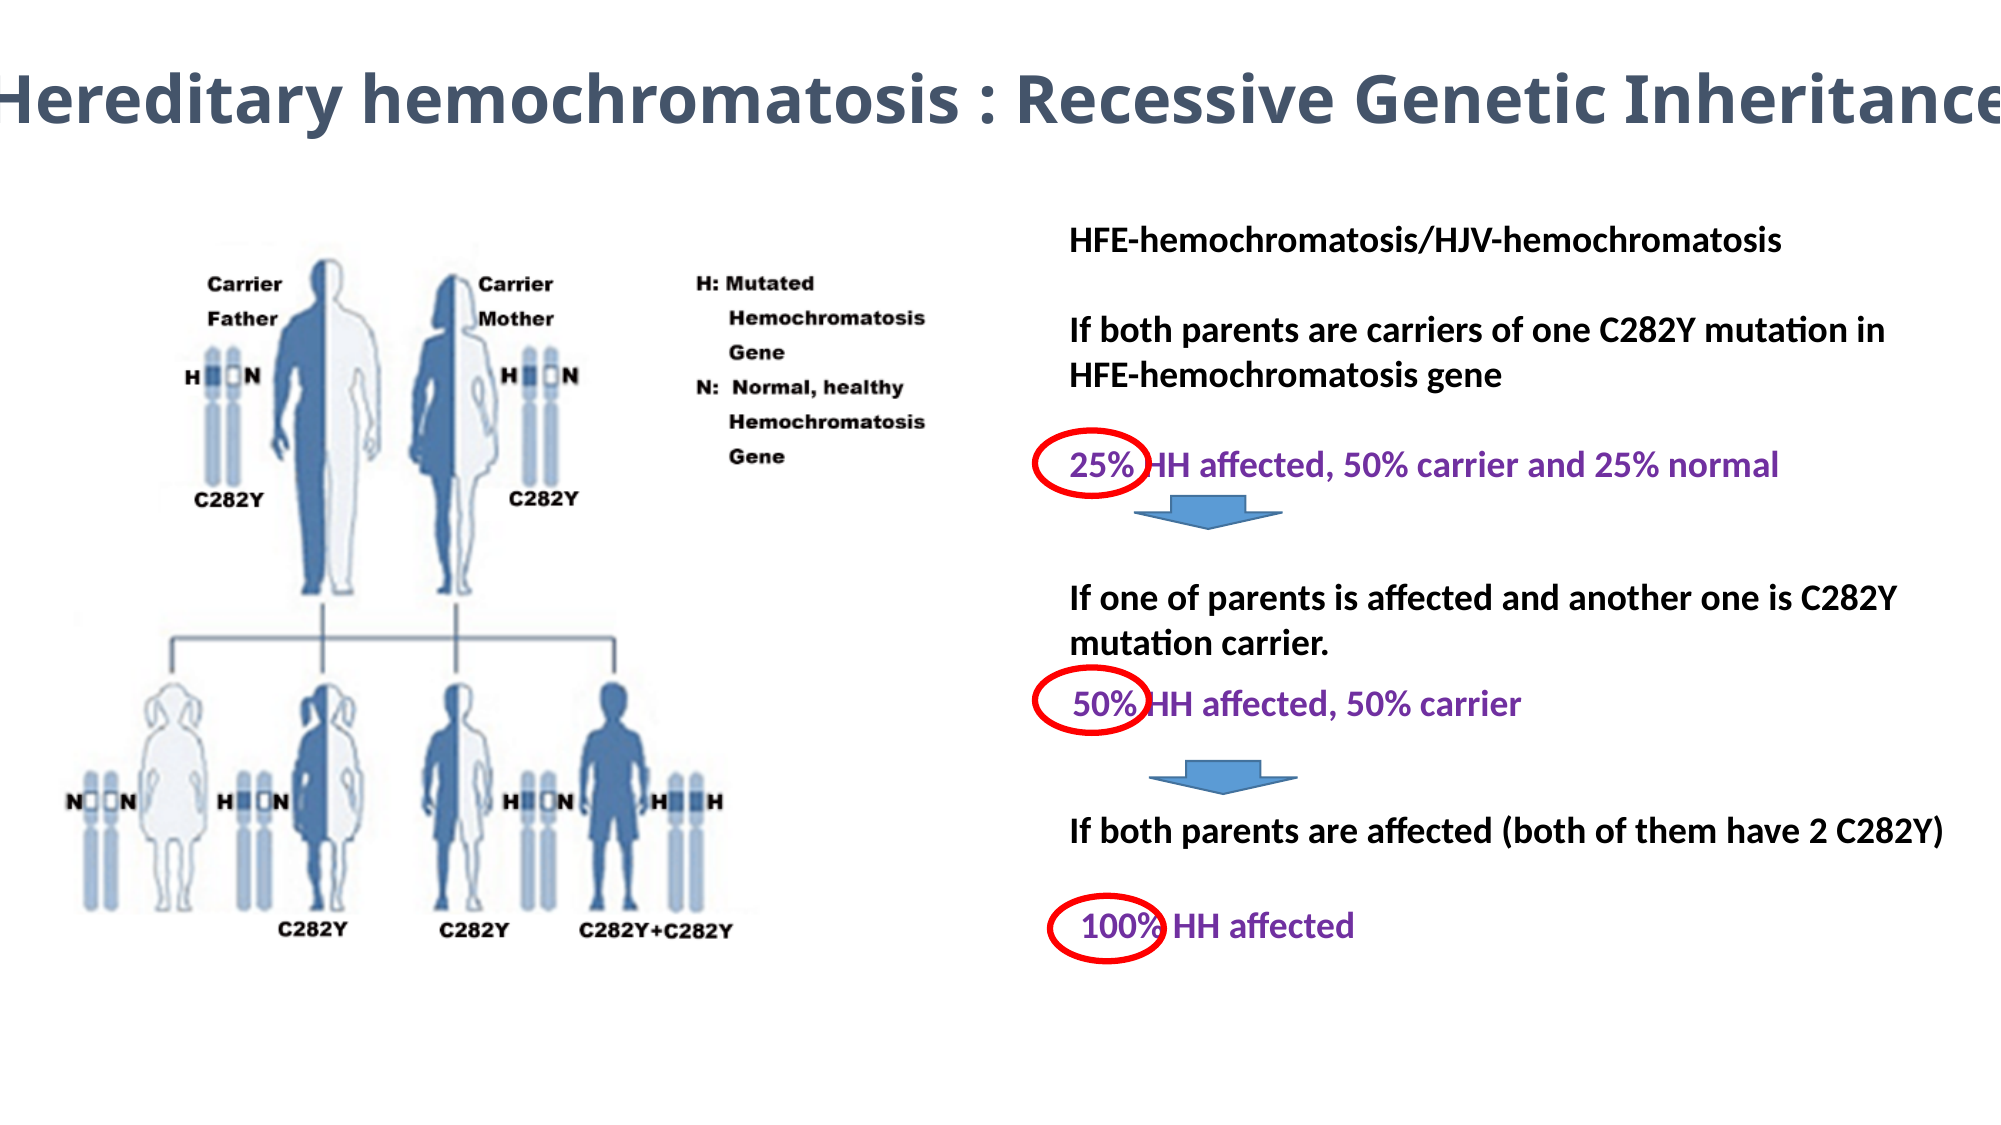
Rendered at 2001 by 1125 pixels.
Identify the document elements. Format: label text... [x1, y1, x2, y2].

text_box If both parents are affected (both of them have 2 C282Y) [1054, 798, 2000, 859]
text_box HFE-hemochromatosis/HJV-hemochromatosis If both parents are carriers of one C282Y mutation in HFE-hemochromatosis gene 25% HH affected, 50% carrier and 25% normal [1054, 208, 1921, 493]
picture [48, 238, 946, 963]
text_box [1033, 666, 1150, 734]
text_box [1148, 759, 1298, 796]
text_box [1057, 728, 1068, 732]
text_box If one of parents is affected and another one is C282Y mutation carrier. [1054, 565, 2000, 671]
text_box [1033, 429, 1150, 497]
text_box [1048, 894, 1165, 963]
text_box [1133, 494, 1283, 531]
text_box 50% HH affected, 50% carrier [1116, 671, 1538, 732]
text_box 100% HH affected [1065, 893, 1371, 953]
text_box Hereditary hemochromatosis : Recessive Genetic Inheritance [0, 49, 2000, 144]
